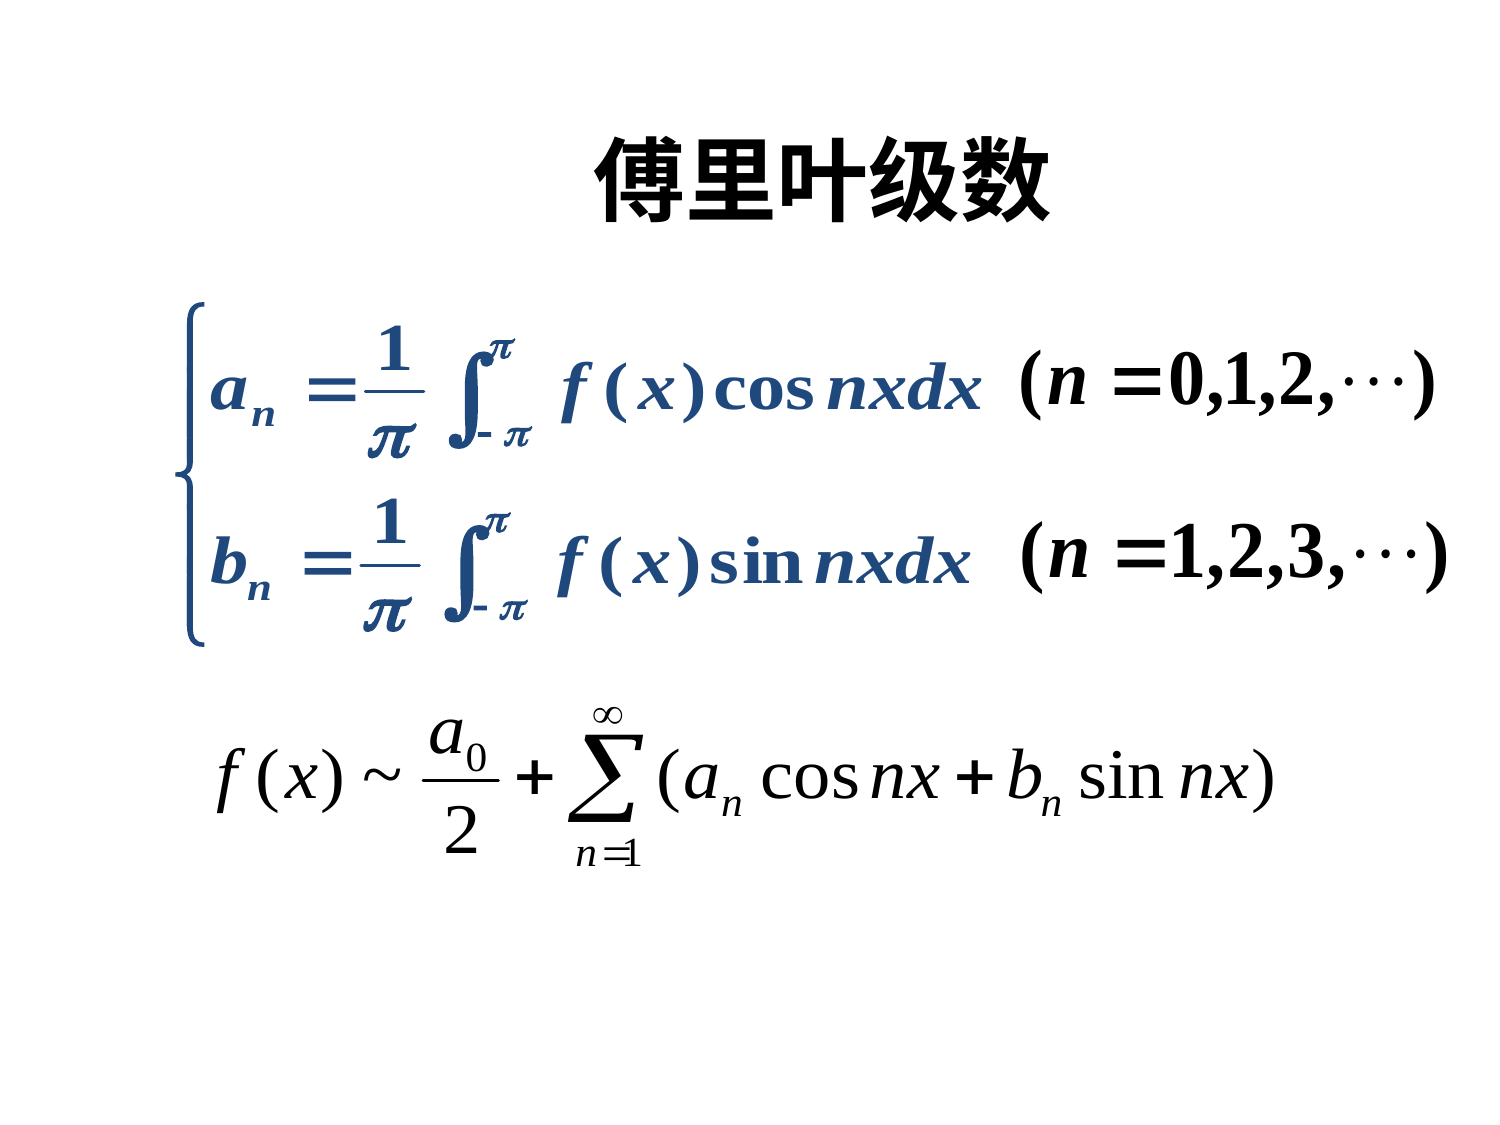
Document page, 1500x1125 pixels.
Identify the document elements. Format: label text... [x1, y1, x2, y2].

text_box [191, 679, 1292, 882]
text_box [1009, 332, 1448, 433]
text_box 傅里叶级数 [578, 127, 1229, 242]
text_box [1009, 503, 1460, 607]
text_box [159, 290, 999, 657]
